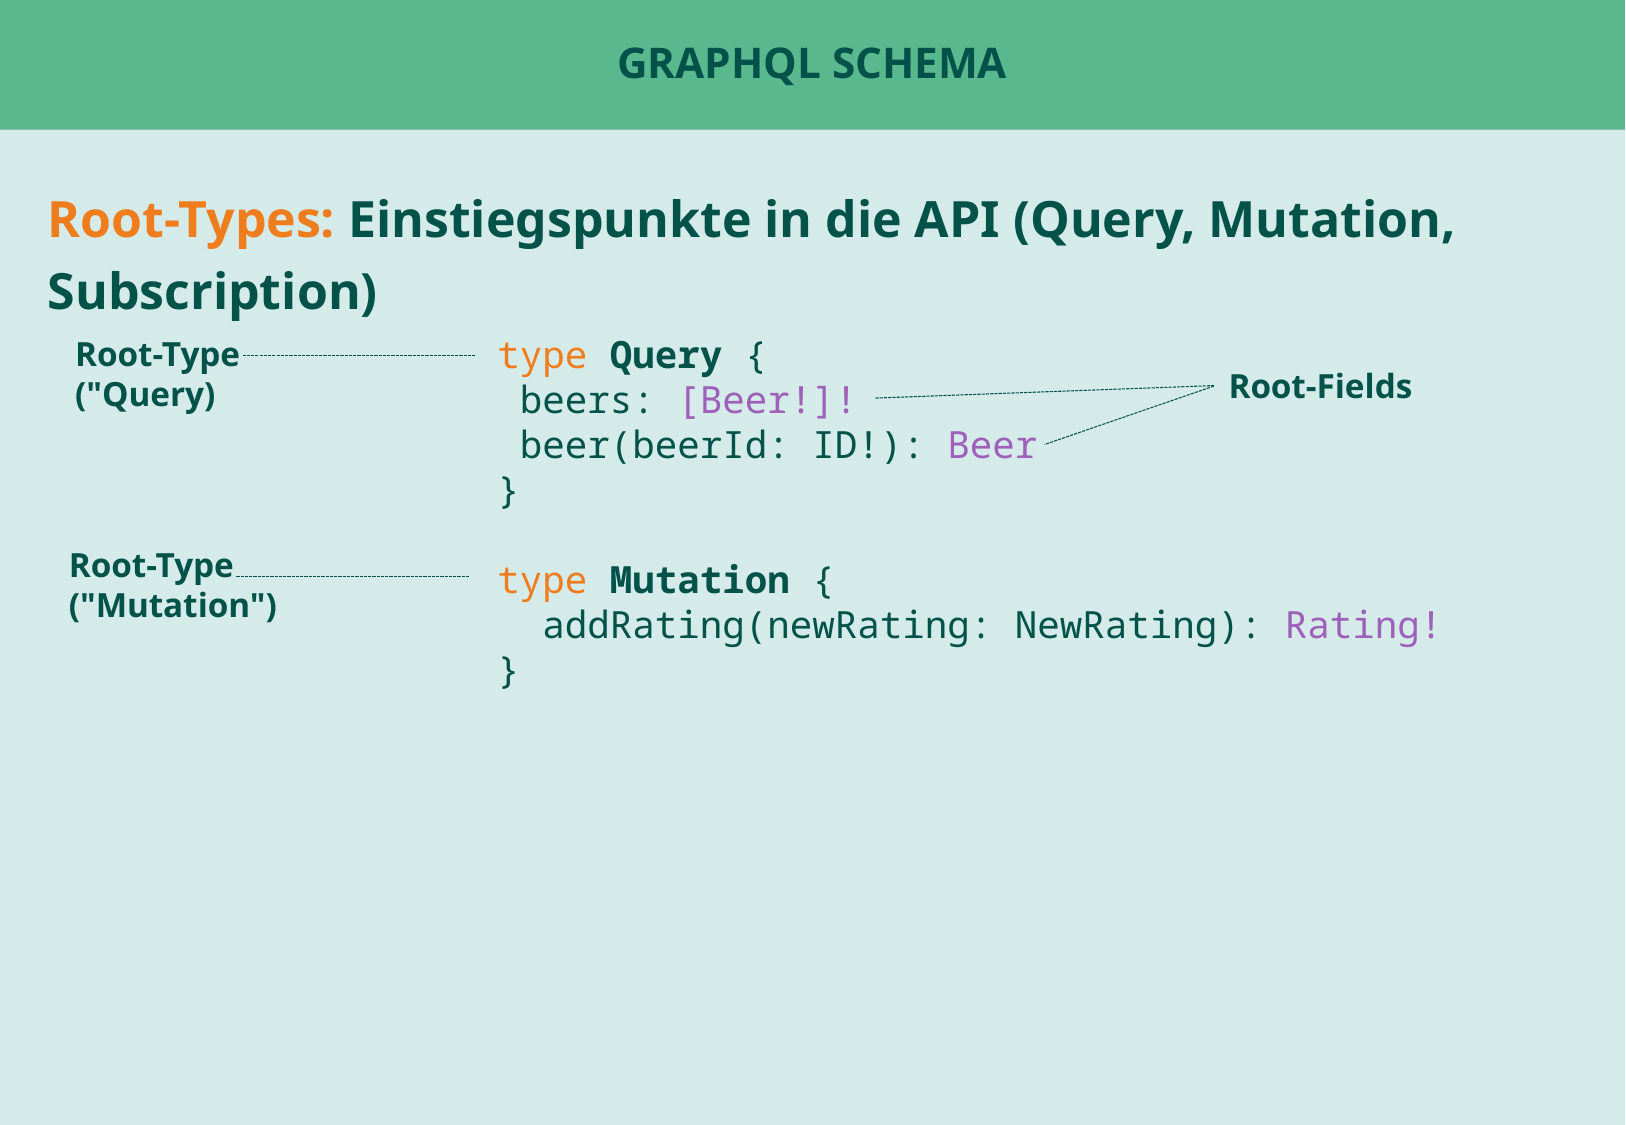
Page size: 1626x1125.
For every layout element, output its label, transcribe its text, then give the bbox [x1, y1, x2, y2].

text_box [875, 385, 1214, 399]
title GraphQL Schema [0, 0, 1625, 130]
text_box Root-Type ("Mutation") [54, 536, 534, 632]
text_box Root-Type ("Query) [60, 326, 541, 421]
text_box Root-Types: Einstiegspunkte in die API (Query, Mutation, Subscription) [33, 168, 1592, 327]
text_box Root-Fields [1213, 357, 1625, 413]
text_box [1044, 386, 1214, 445]
text_box type Query { beers: [Beer!]! beer(beerId: ID!): Beer } type Mutation { addRating(newRating: NewRating): Rating! } [482, 323, 1515, 834]
